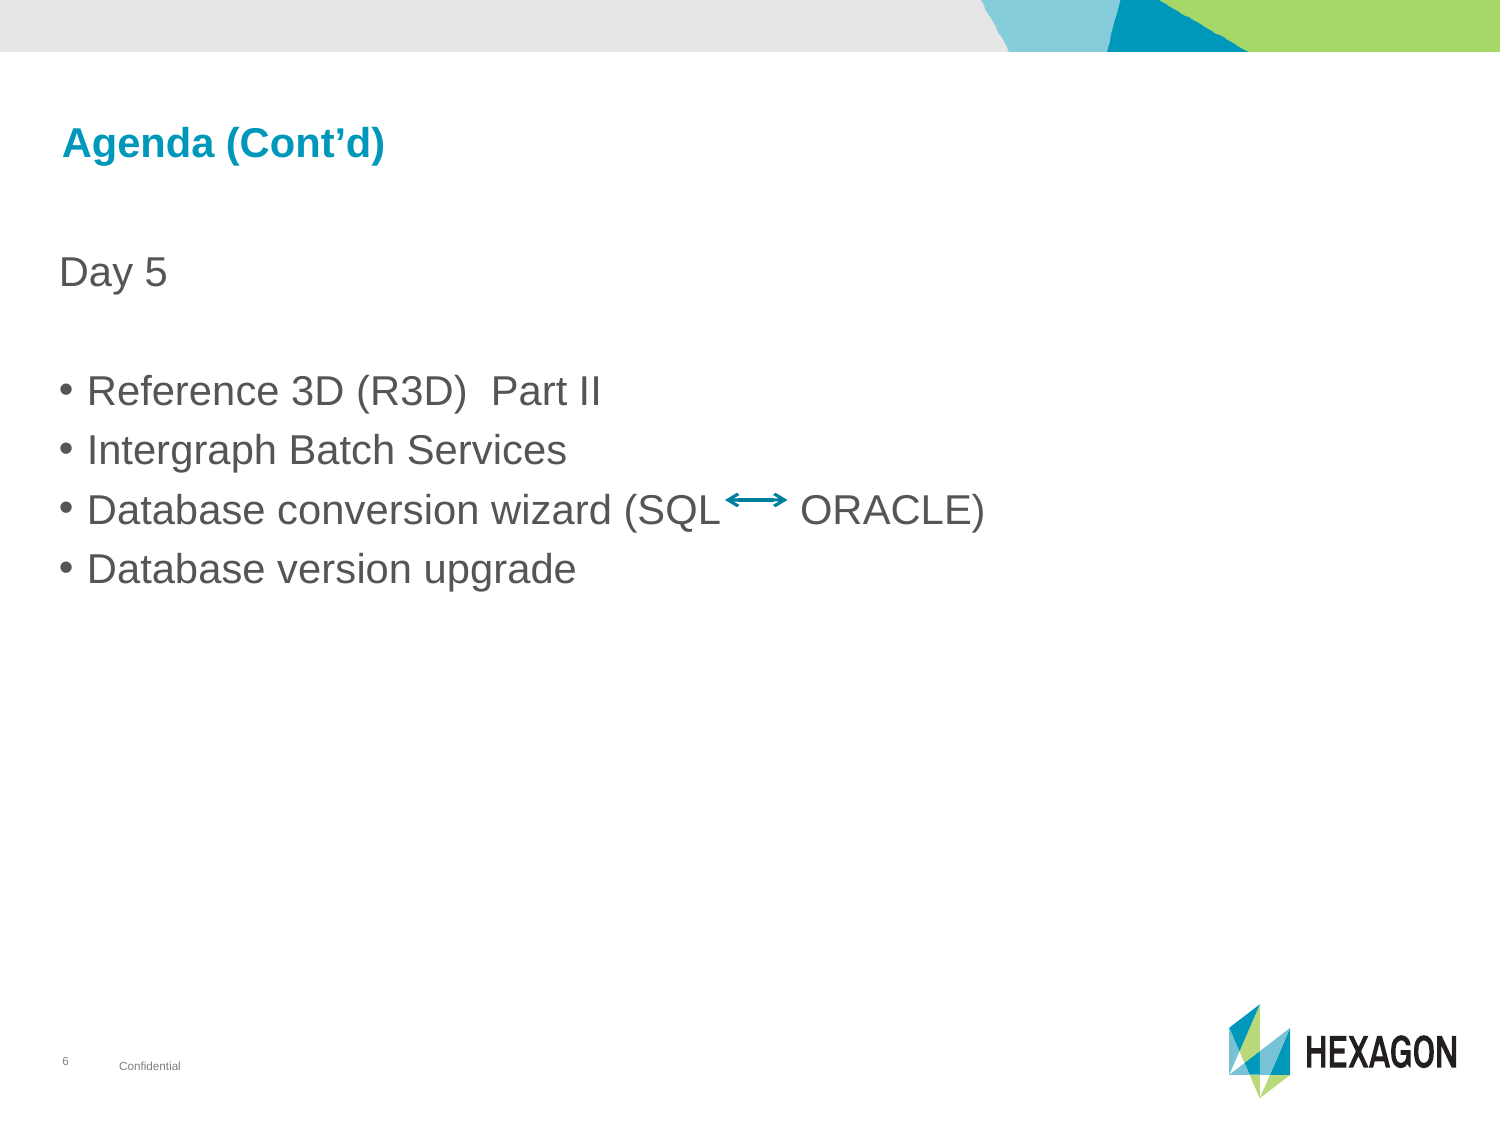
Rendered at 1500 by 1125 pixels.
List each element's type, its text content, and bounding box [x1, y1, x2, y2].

list Day 5 Reference 3D (R3D) Part II Intergraph Batch Services Database conversion wizard (SQL ORACLE) Database version upgrade [43, 237, 1456, 975]
title Agenda (Cont’d) [46, 106, 1456, 188]
picture [1162, 0, 1500, 52]
picture [0, 0, 1119, 52]
